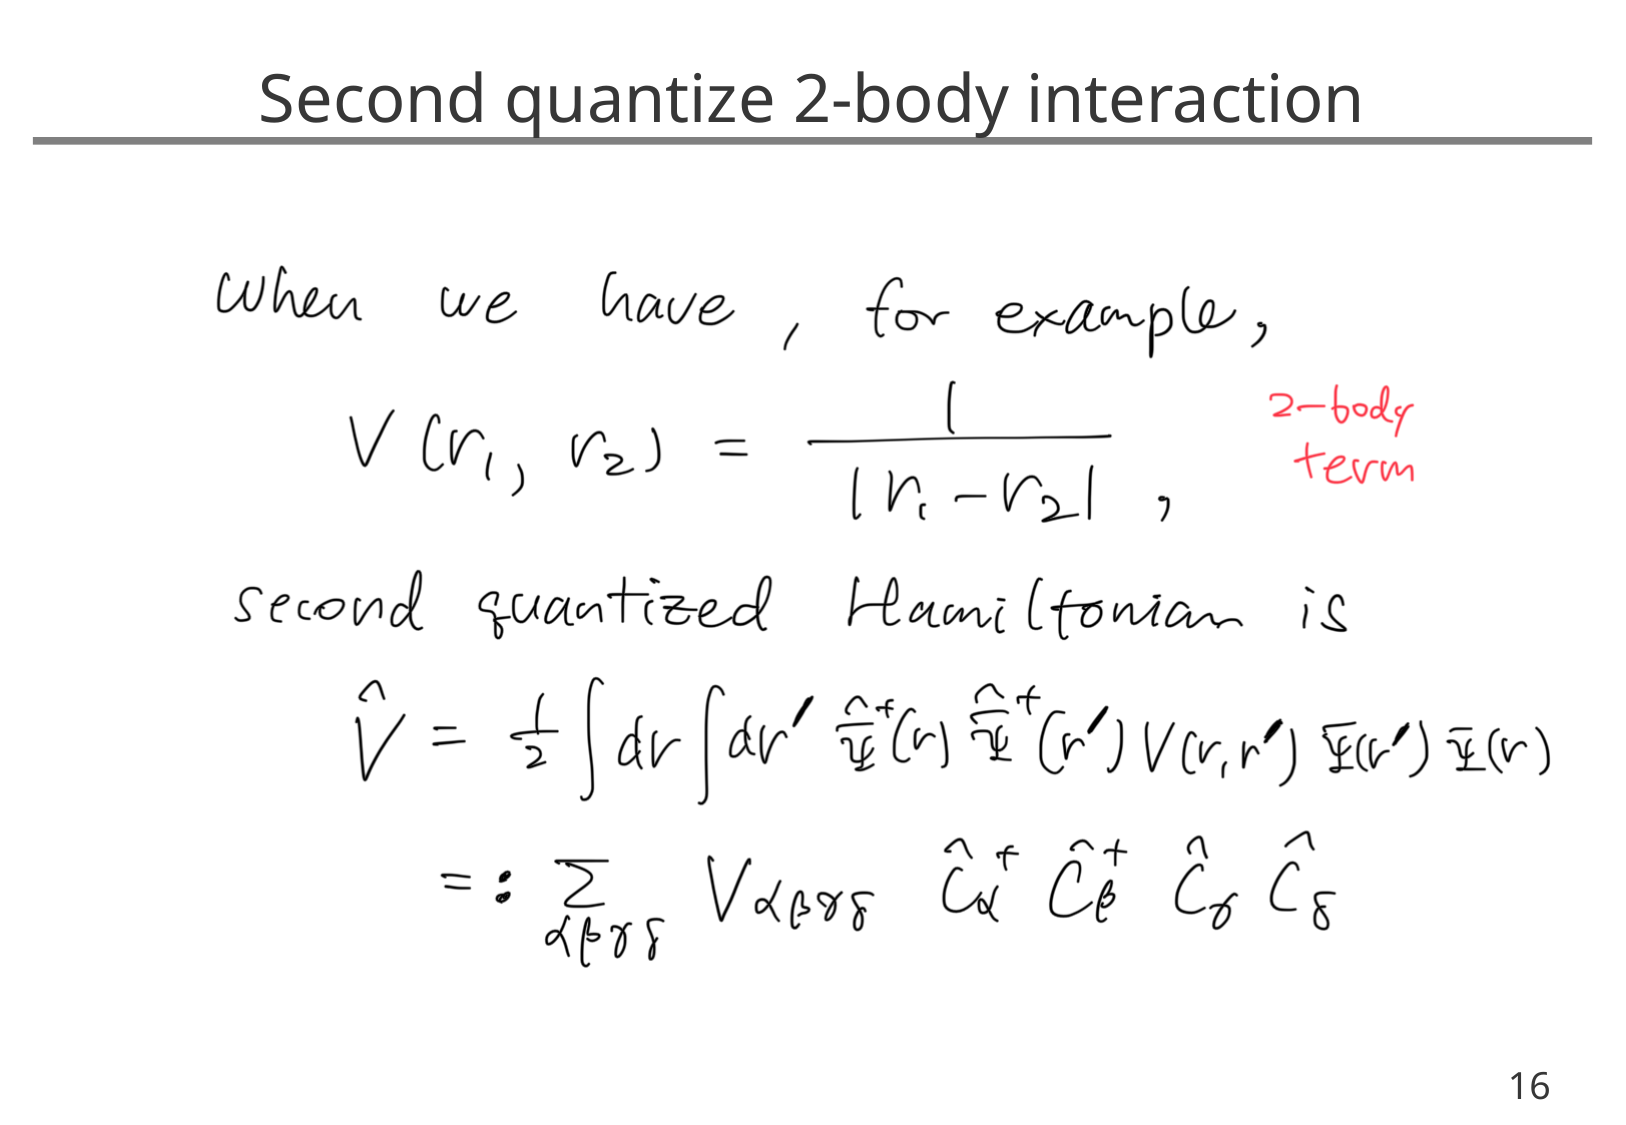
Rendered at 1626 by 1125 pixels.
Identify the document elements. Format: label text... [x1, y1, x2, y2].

picture [44, 233, 1583, 1033]
title Second quantize 2-body interaction [44, 48, 1581, 130]
slide_number 16 [1462, 1054, 1597, 1107]
